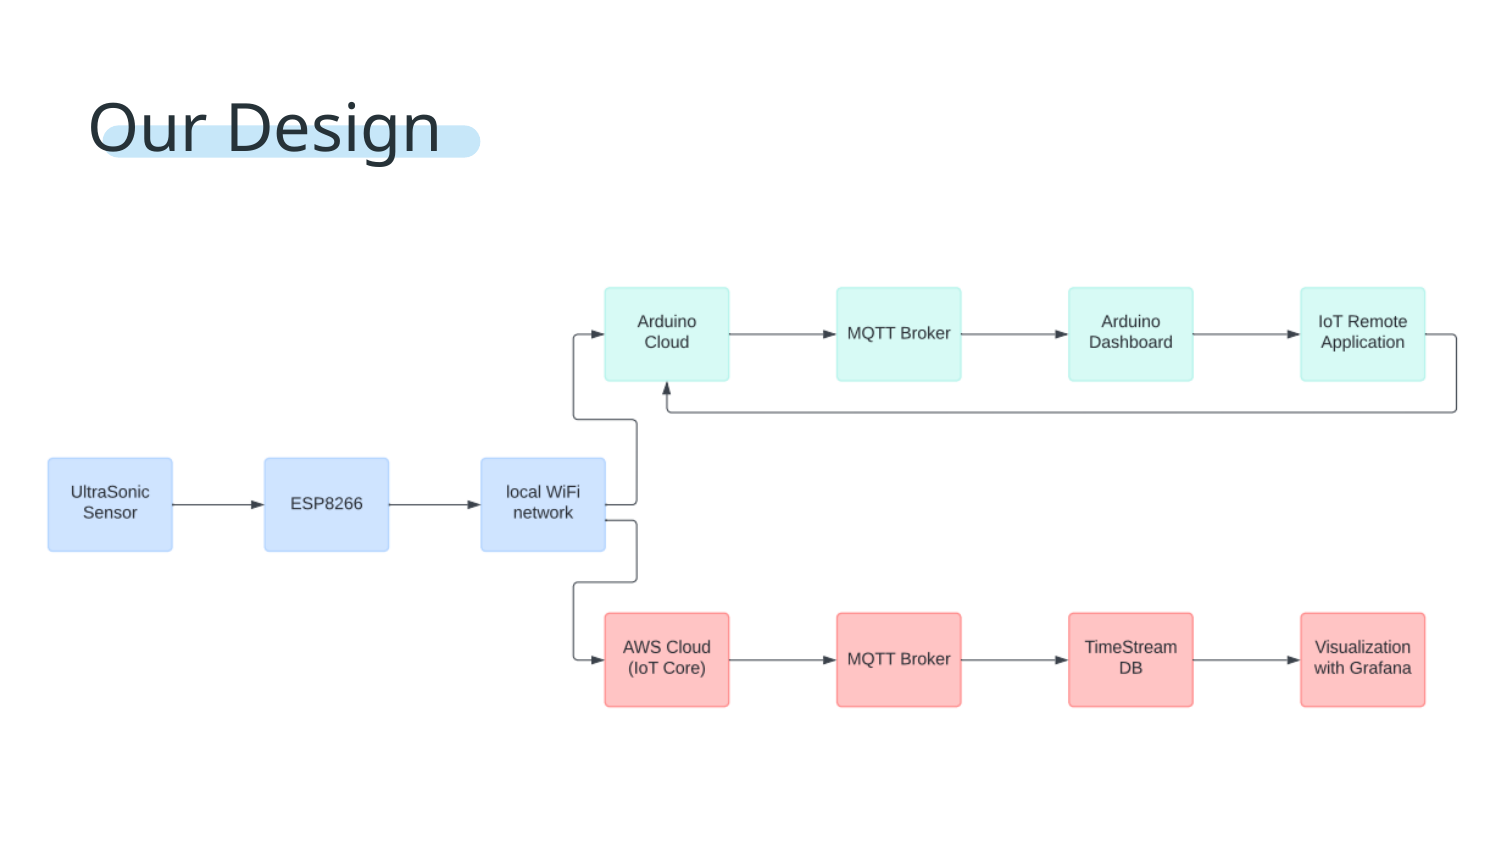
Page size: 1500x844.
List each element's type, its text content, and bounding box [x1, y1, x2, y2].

title Our Design [71, 70, 512, 193]
picture [27, 271, 1473, 729]
